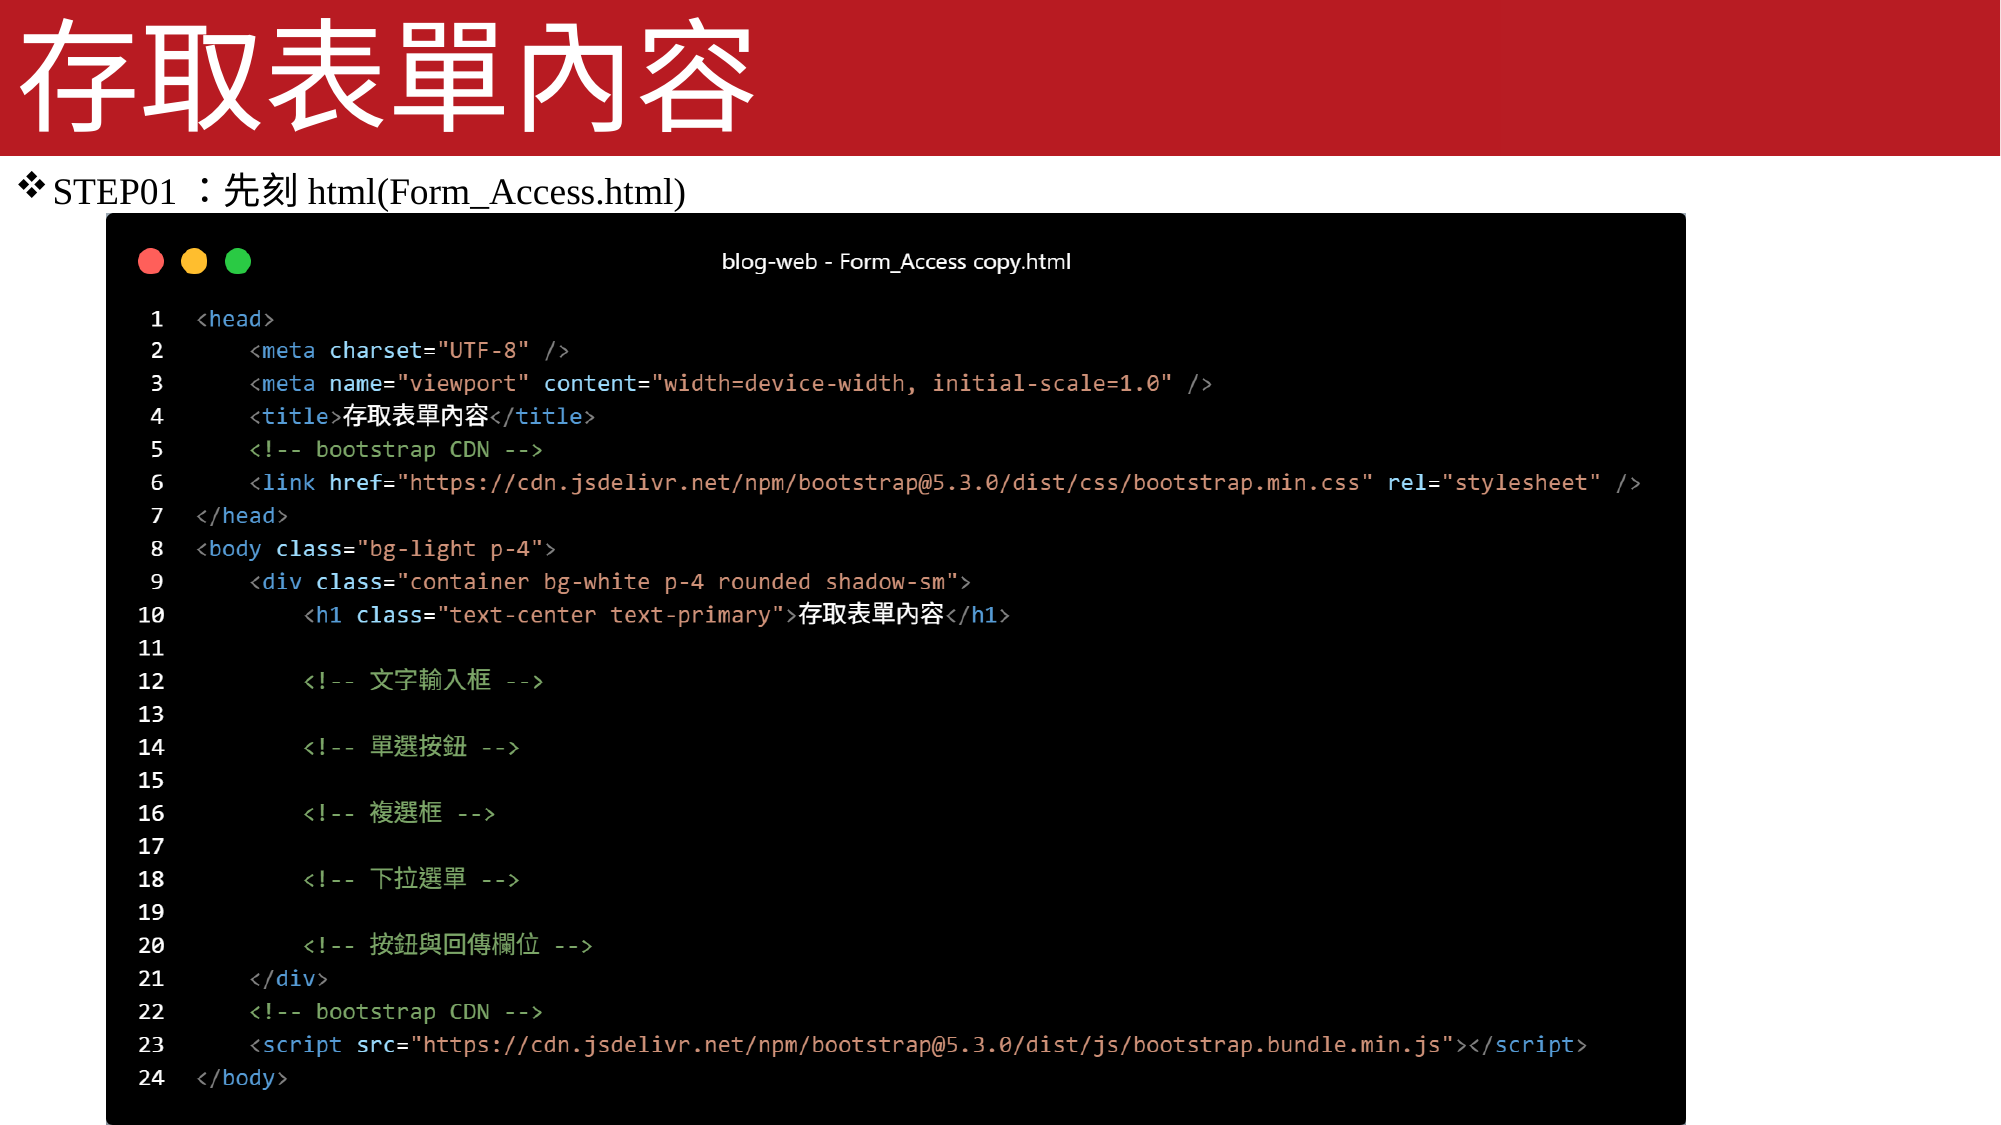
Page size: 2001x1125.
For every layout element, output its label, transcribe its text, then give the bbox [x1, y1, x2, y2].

picture [106, 213, 1686, 1125]
title 存取表單內容 [1, 0, 1727, 156]
list STEP01：先刻html(Form_Access.html) [0, 159, 1988, 987]
